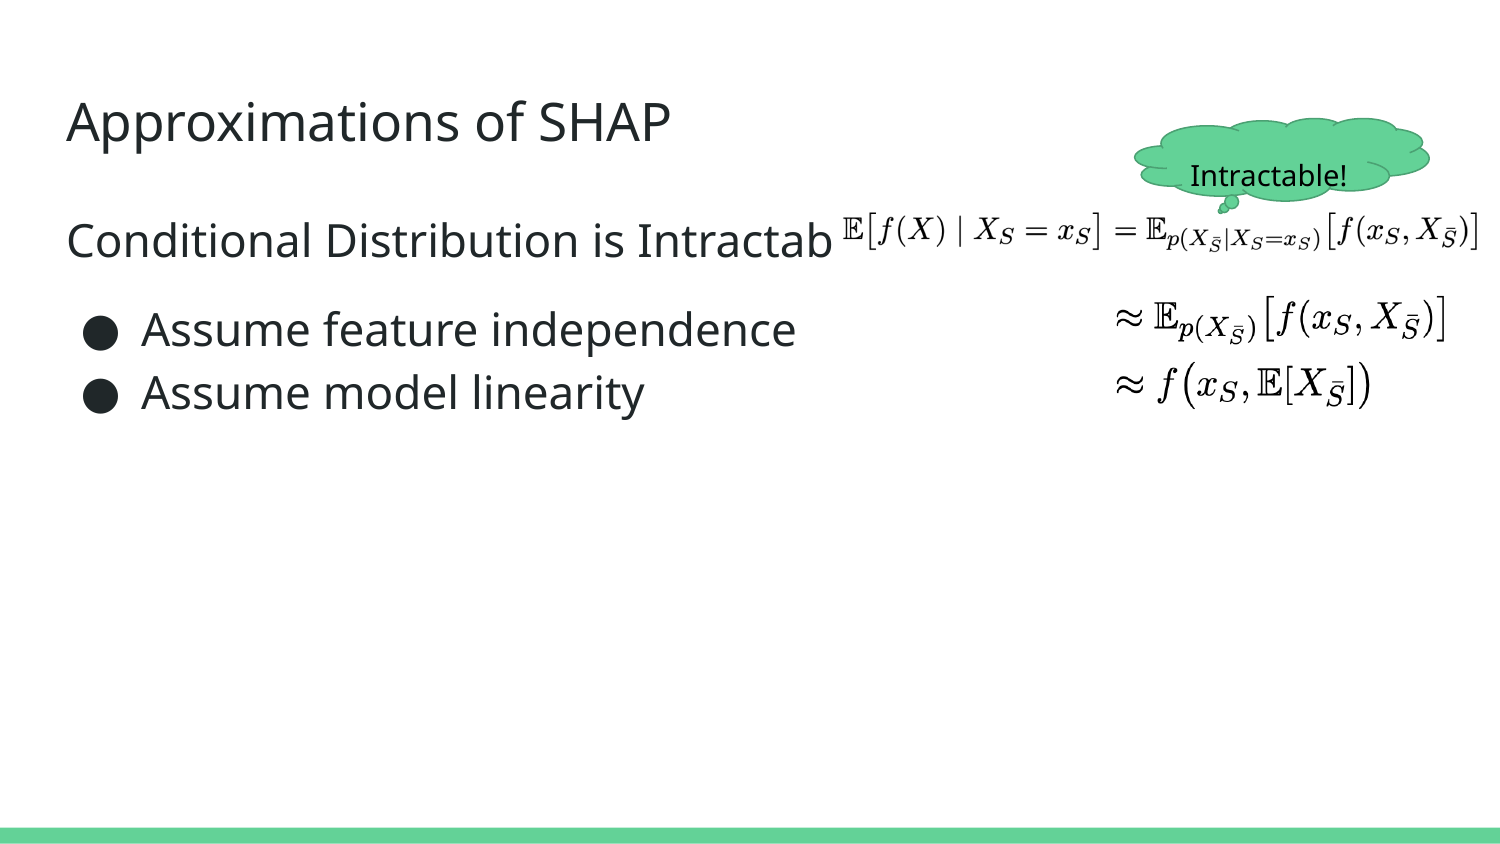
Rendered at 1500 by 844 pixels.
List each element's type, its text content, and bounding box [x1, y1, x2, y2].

text_box Intractable! [1134, 118, 1430, 199]
list Conditional Distribution is Intractable! Assume feature independence Assume model linearity [51, 189, 1449, 750]
title Approximations of SHAP [51, 72, 1449, 167]
picture [835, 200, 1500, 260]
picture [1109, 285, 1455, 416]
